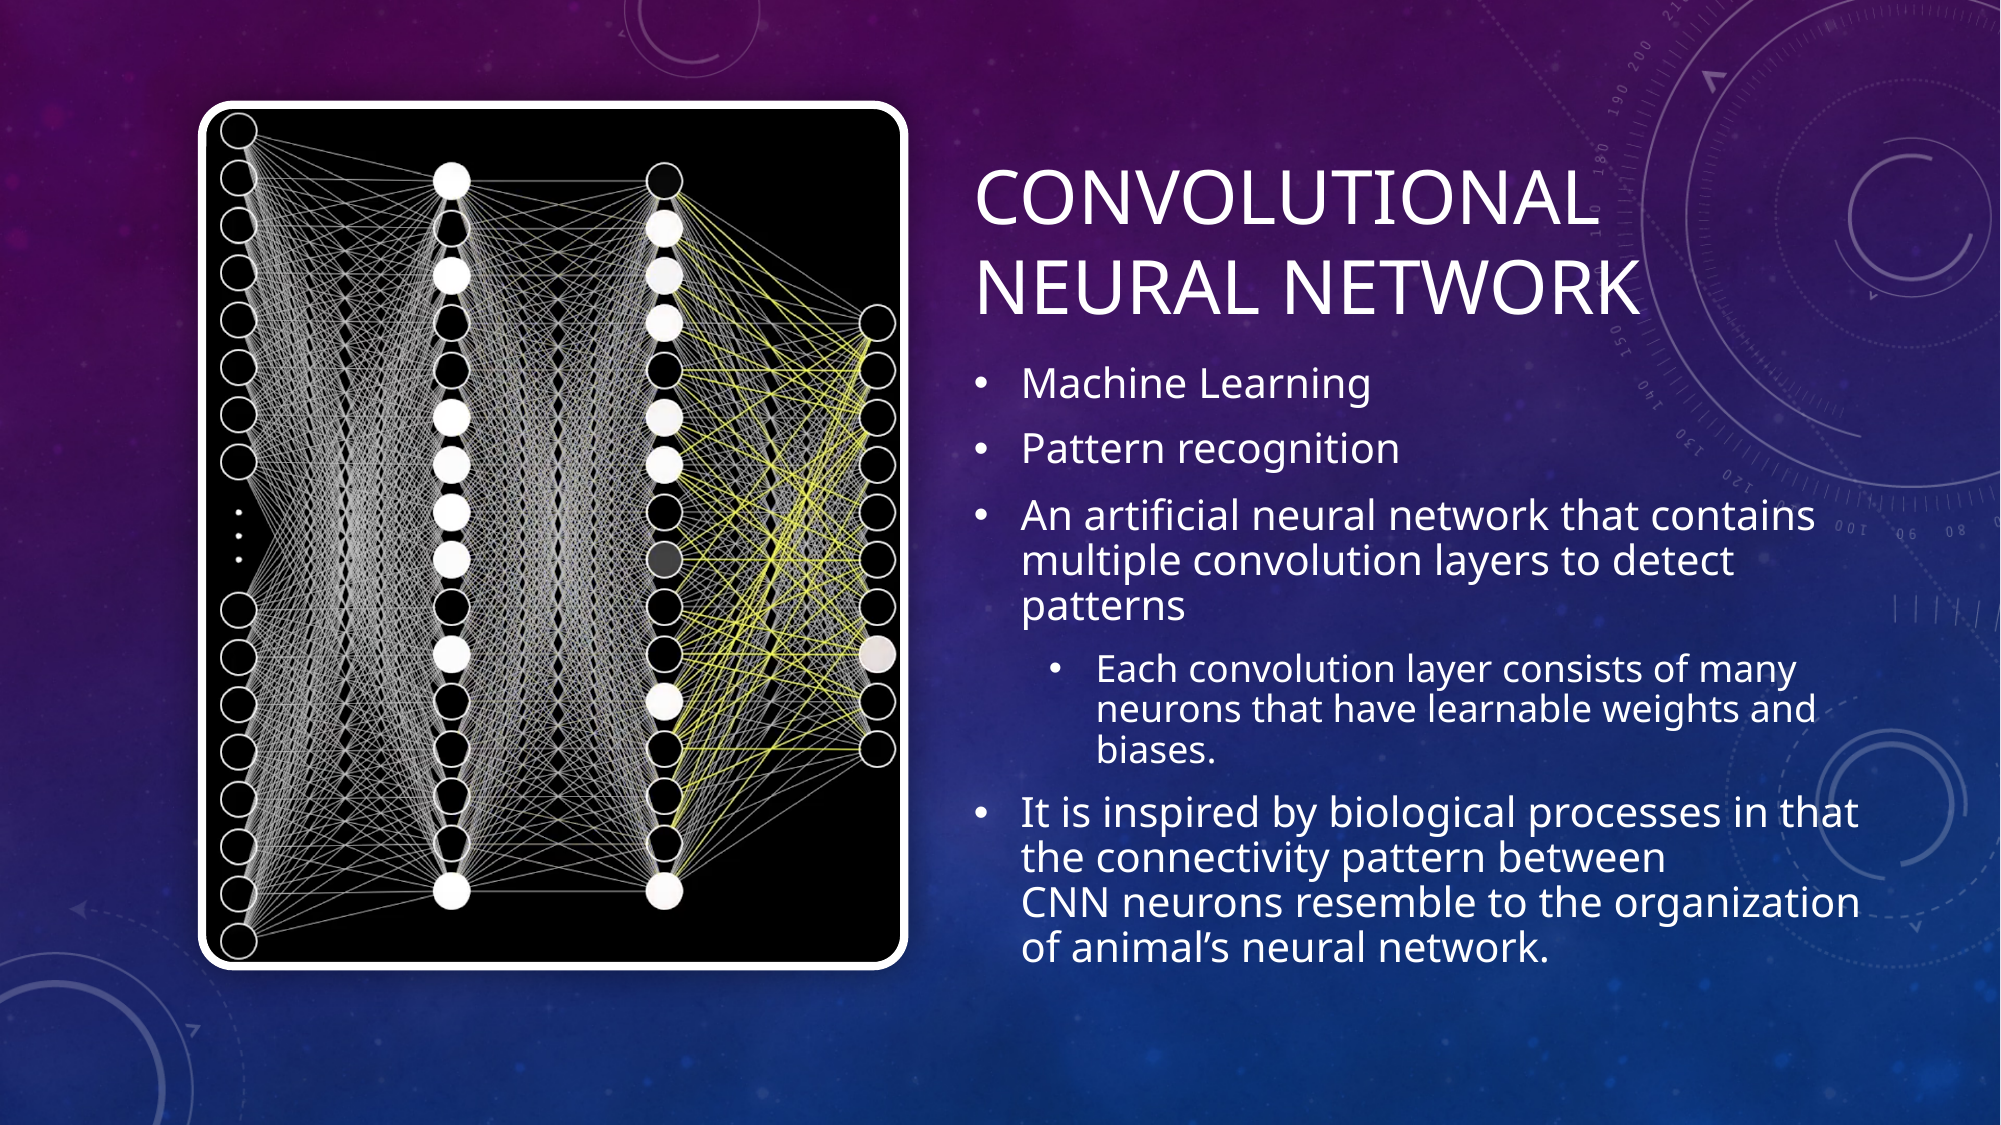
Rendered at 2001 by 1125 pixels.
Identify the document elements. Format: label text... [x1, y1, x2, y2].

list Machine Learning Pattern recognition An artificial neural network that contains multiple convolution layers to detect patterns Each convolution layer consists of many neurons that have learnable weights and biases. It is inspired by biological processes in that the connectivity pattern between CNN neurons resemble to the organization of animal’s neural network. [958, 368, 1895, 967]
picture [0, 0, 2001, 1125]
title CONVOLUTIONAL NEURAL NETWORK [958, 104, 1895, 368]
